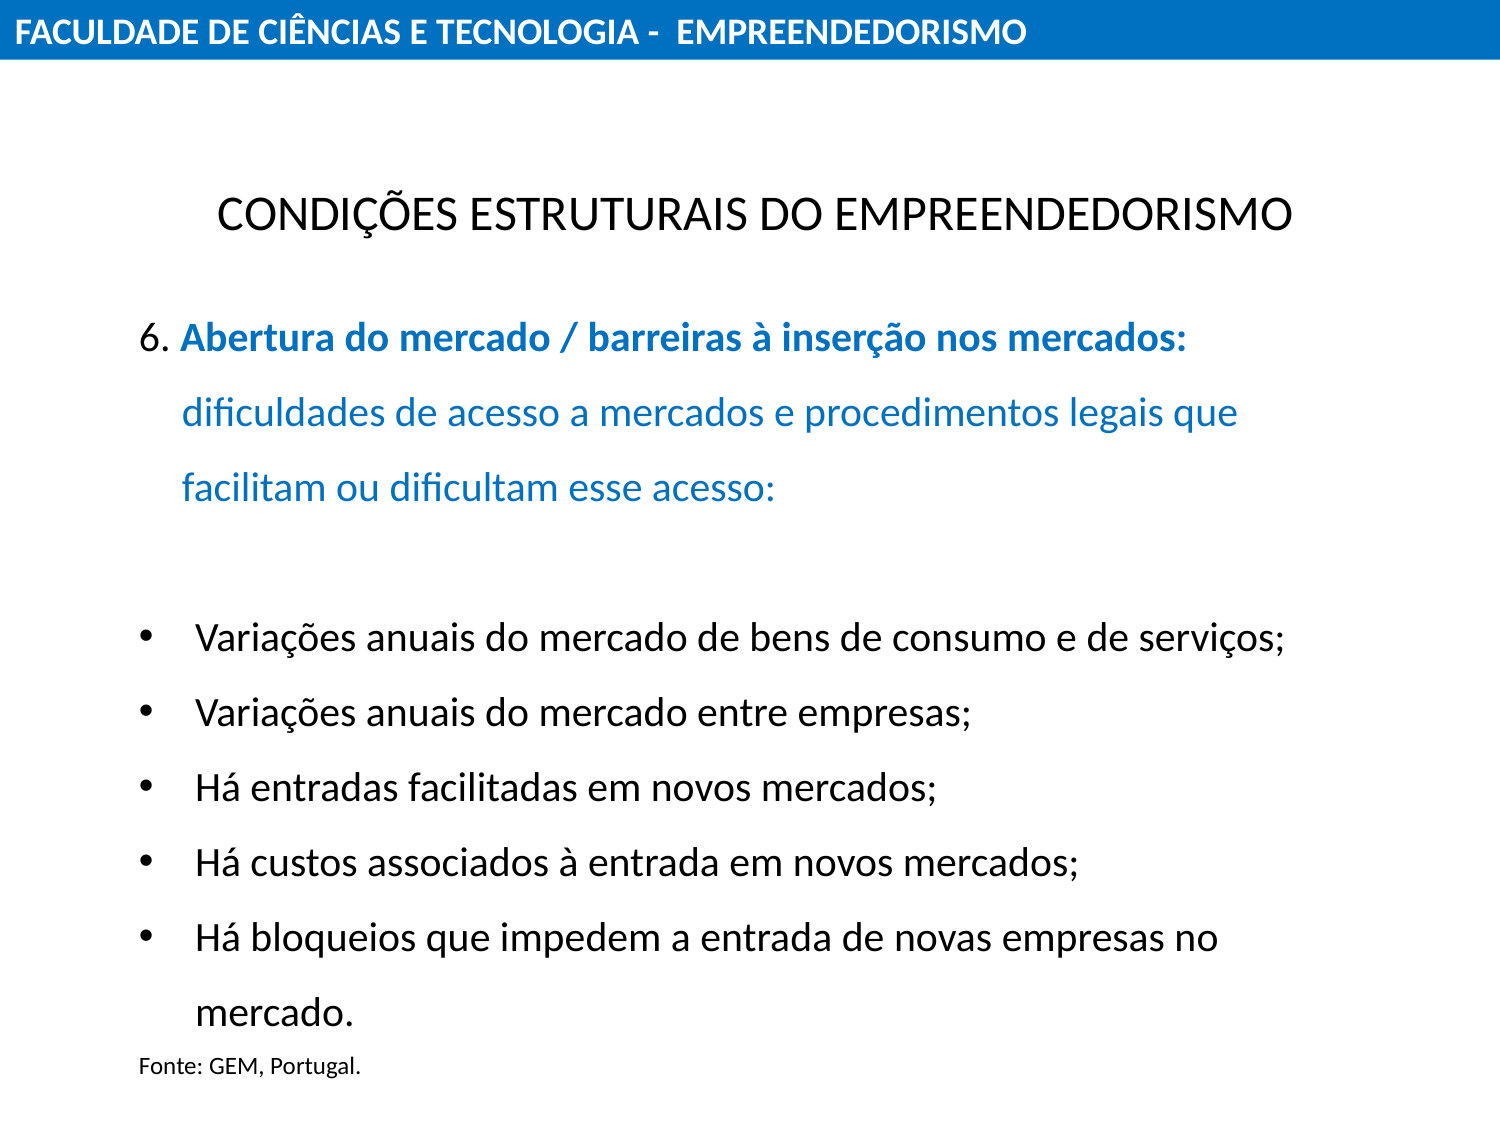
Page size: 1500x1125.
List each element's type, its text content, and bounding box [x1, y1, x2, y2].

text_box FACULDADE DE CIÊNCIAS E TECNOLOGIA - EMPREENDEDORISMO [0, 0, 1500, 60]
text_box CONDIÇÕES ESTRUTURAIS DO EMPREENDEDORISMO 6. Abertura do mercado / barreiras à inserção nos mercados: dificuldades de acesso a mercados e procedimentos legais que facilitam ou dificultam esse acesso: Variações anuais do mercado de bens de consumo e de serviços; Variações anuais do mercado entre empresas; Há entradas facilitadas em novos mercados; Há custos associados à entrada em novos mercados; Há bloqueios que impedem a entrada de novas empresas no mercado. Fonte: GEM, Portugal. [123, 172, 1388, 1088]
